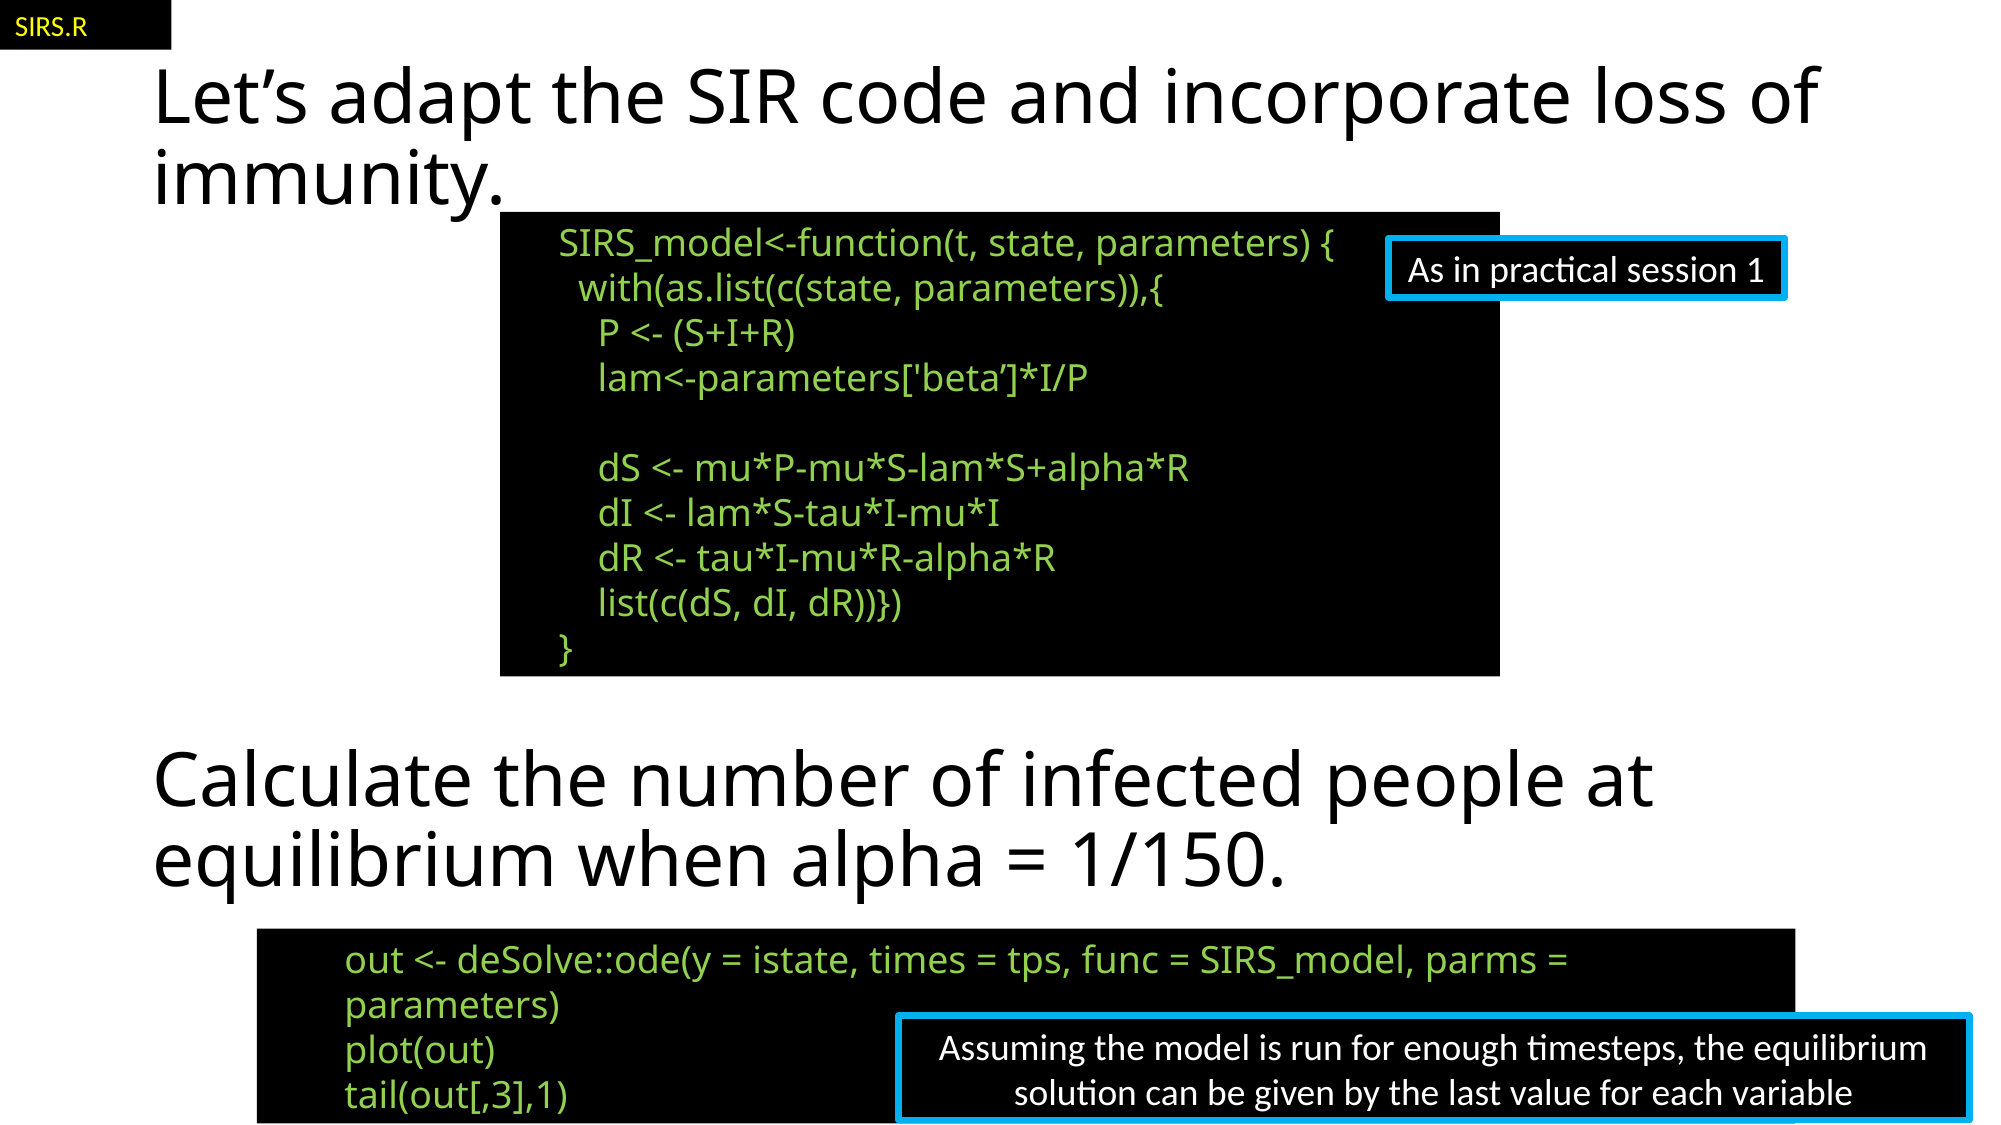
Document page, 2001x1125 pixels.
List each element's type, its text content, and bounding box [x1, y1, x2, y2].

text_box As in practical session 1 [1388, 237, 1785, 298]
text_box Assuming the model is run for enough timesteps, the equilibrium solution can be given by the last value for each variable [898, 1015, 1970, 1121]
text_box SIRS.R [0, 0, 172, 50]
text_box SIRS_model<-function(t, state, parameters) { with(as.list(c(state, parameters)),{ P <- (S+I+R) lam<-parameters['beta’]*I/P dS <- mu*P-mu*S-lam*S+alpha*R dI <- lam*S-tau*I-mu*I dR <- tau*I-mu*R-alpha*R list(c(dS, dI, dR))}) } [500, 211, 1500, 677]
text_box out <- deSolve::ode(y = istate, times = tps, func = SIRS_model, parms = parameters) plot(out) tail(out[,3],1) [256, 928, 1796, 1124]
title Let’s adapt the SIR code and incorporate loss of immunity. [137, 31, 1915, 249]
text_box Calculate the number of infected people at equilibrium when alpha = 1/150. [137, 713, 1863, 931]
